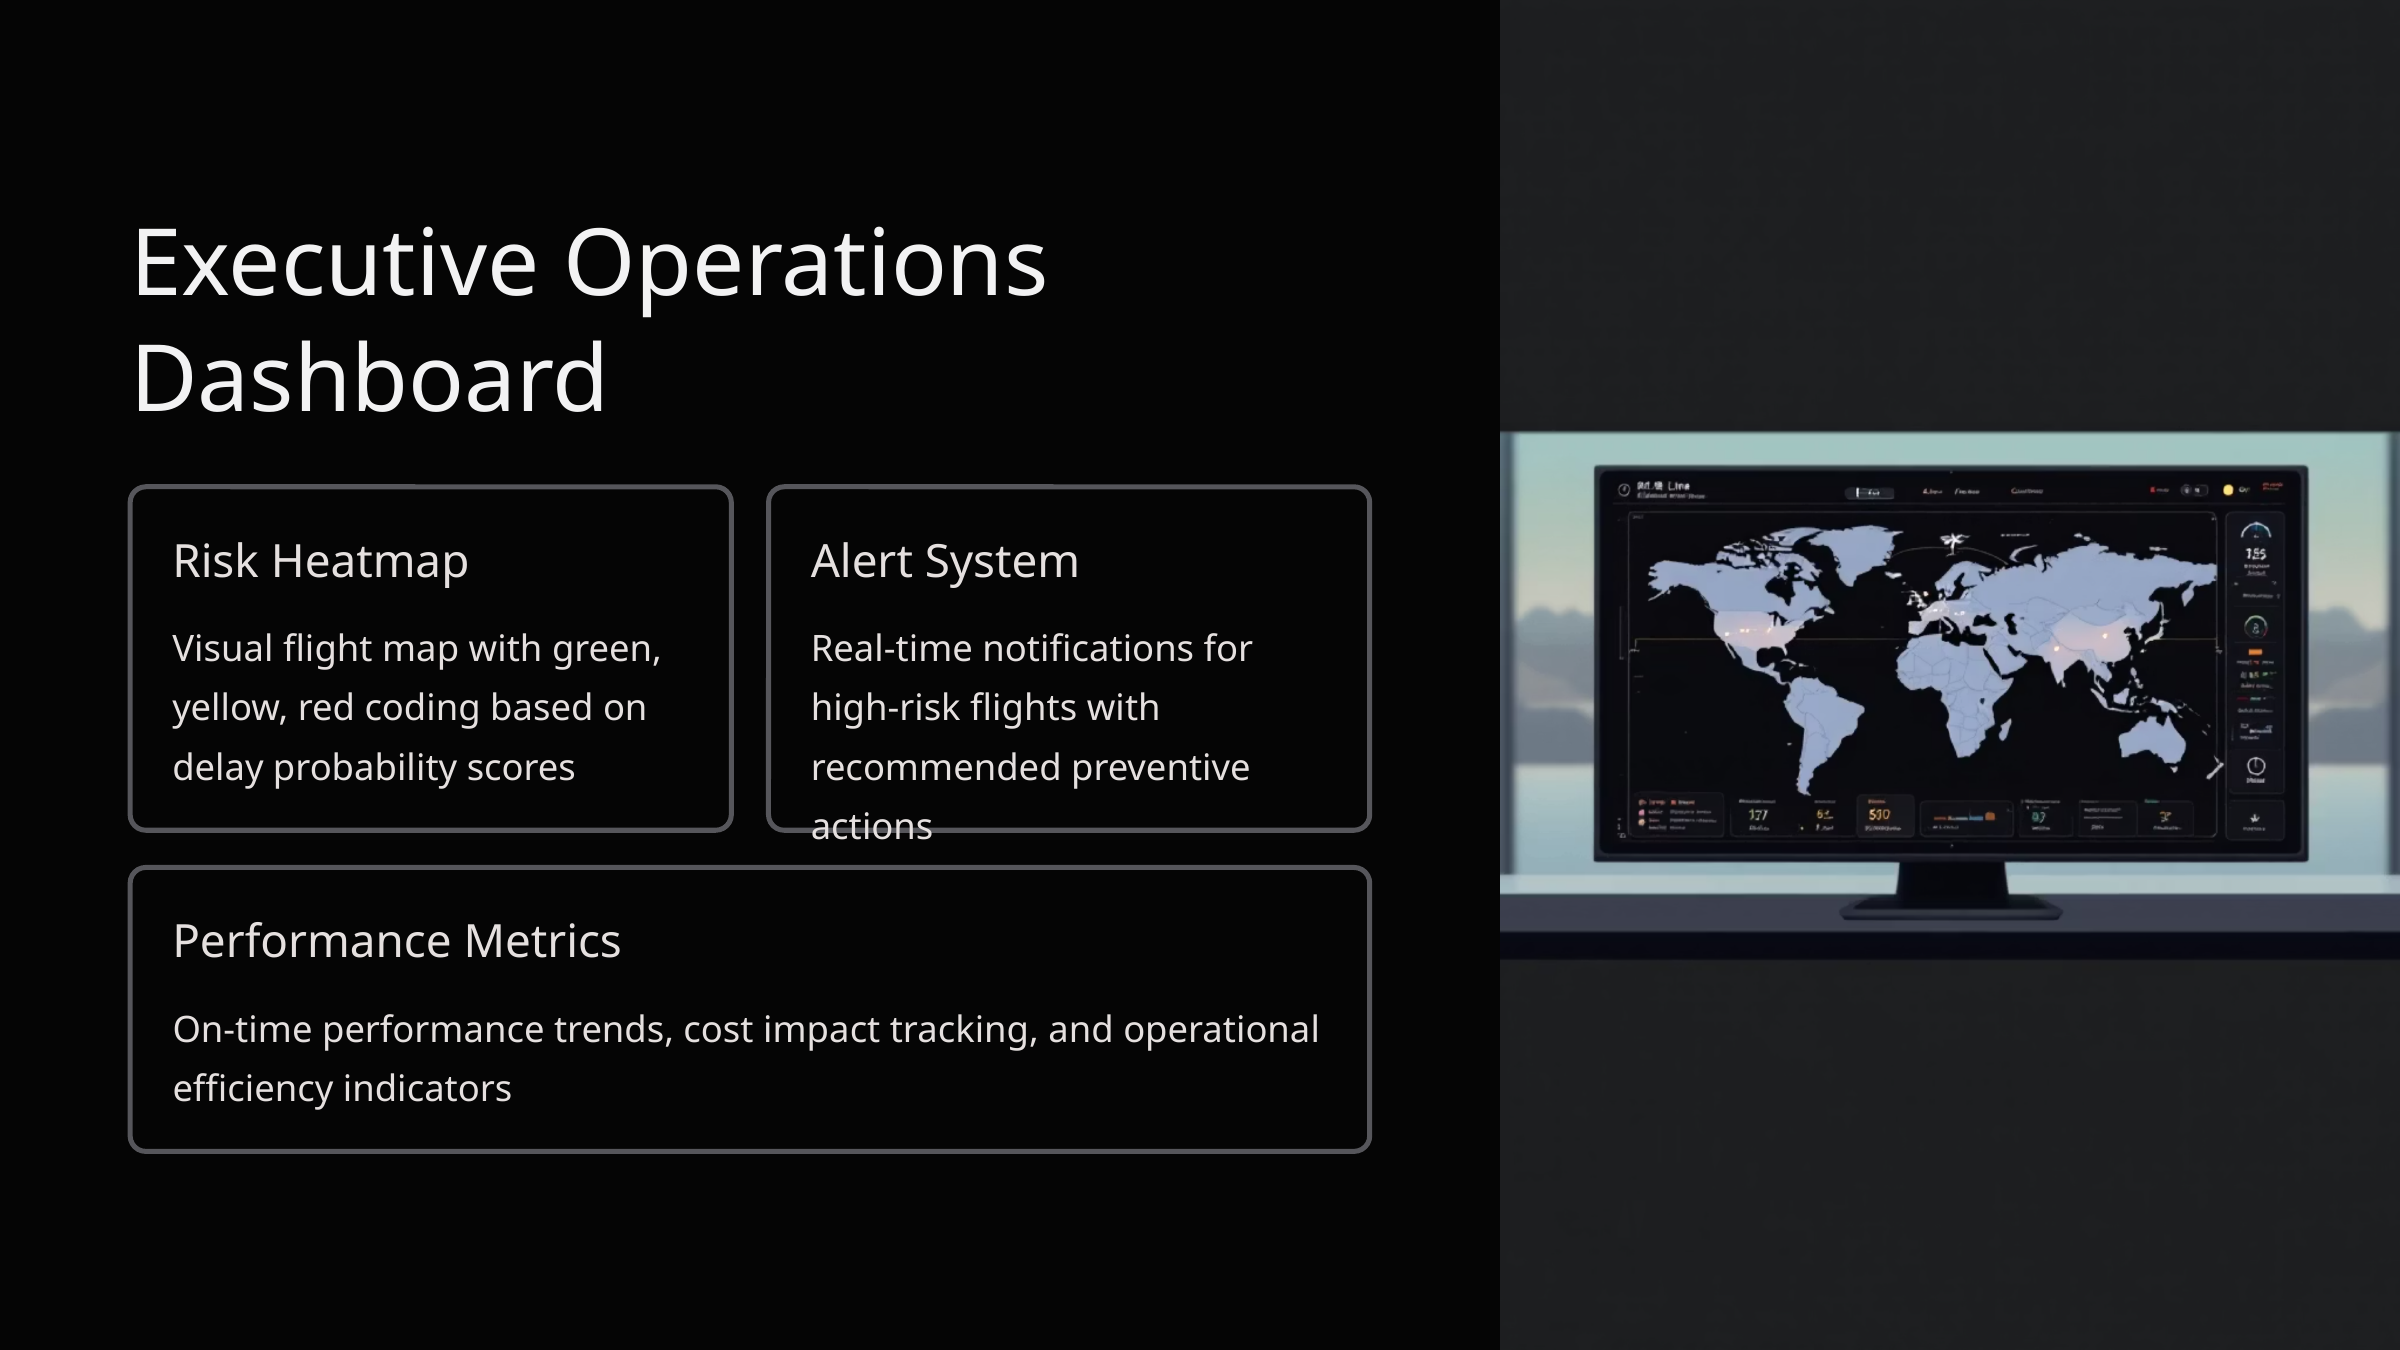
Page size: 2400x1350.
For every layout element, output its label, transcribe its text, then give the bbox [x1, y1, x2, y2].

text_box Performance Metrics [172, 909, 649, 968]
text_box Real-time notifications for high-risk flights with recommended preventive actions [810, 609, 1328, 788]
text_box Risk Heatmap [172, 529, 638, 588]
text_box [768, 486, 1370, 831]
text_box Alert System [810, 529, 1276, 588]
text_box [130, 486, 732, 831]
text_box Executive Operations Dashboard [130, 198, 1370, 431]
text_box [130, 867, 1370, 1152]
picture [1499, 0, 2400, 1350]
text_box On-time performance trends, cost impact tracking, and operational efficiency indicators [172, 990, 1328, 1110]
text_box Visual flight map with green, yellow, red coding based on delay probability scores [172, 609, 690, 788]
